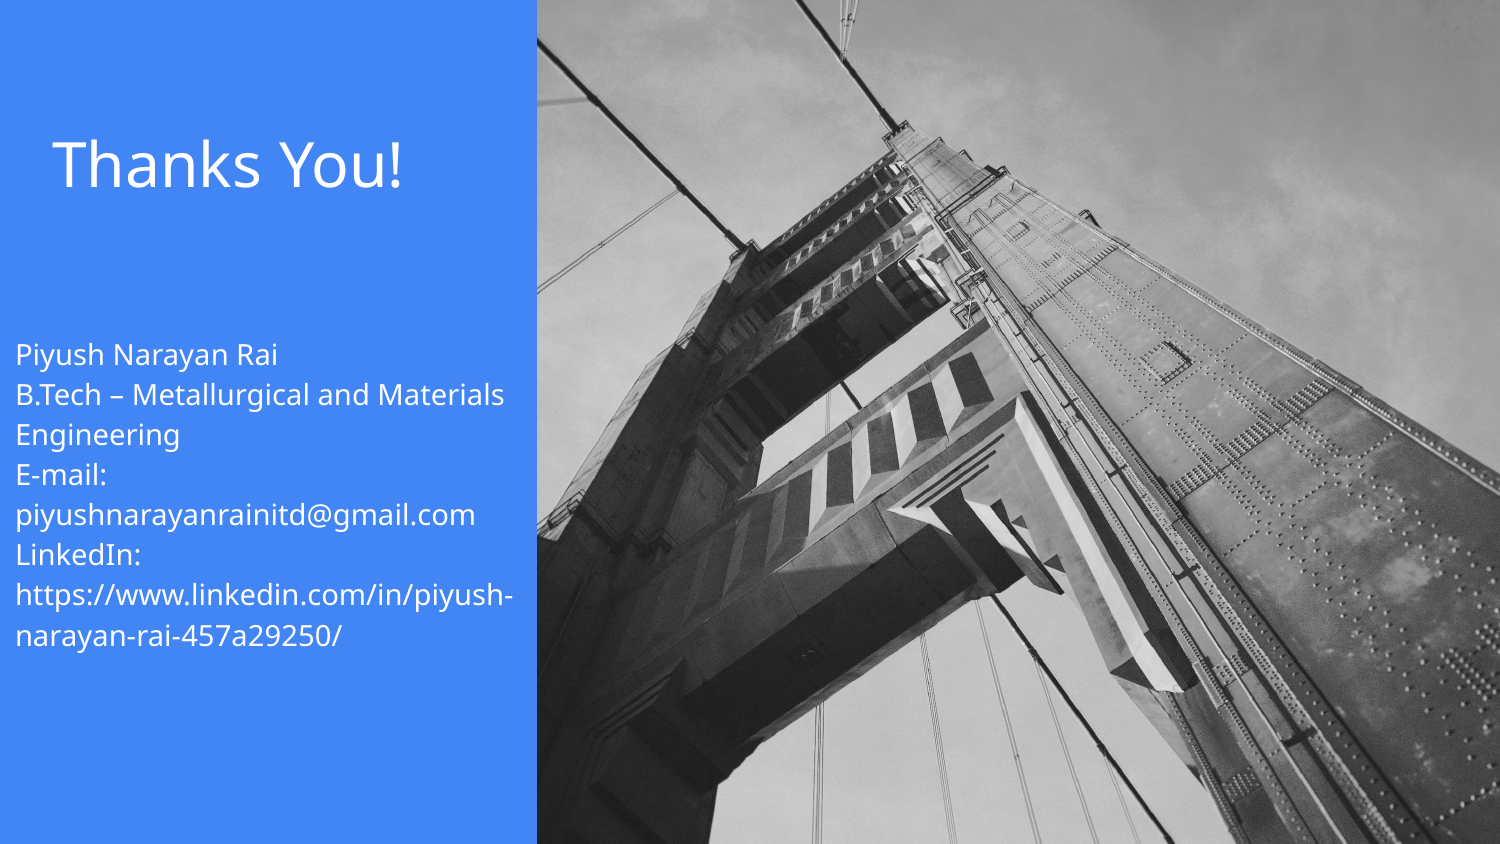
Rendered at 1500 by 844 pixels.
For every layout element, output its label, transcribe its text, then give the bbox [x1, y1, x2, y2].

list Piyush Narayan Rai B.Tech – Metallurgical and Materials Engineering E-mail: piyushnarayanrainitd@gmail.com LinkedIn: https://www.linkedin.com/in/piyush-narayan-rai-457a29250/ [0, 240, 531, 760]
picture [536, 0, 1500, 844]
title Thanks You! [37, 58, 498, 216]
